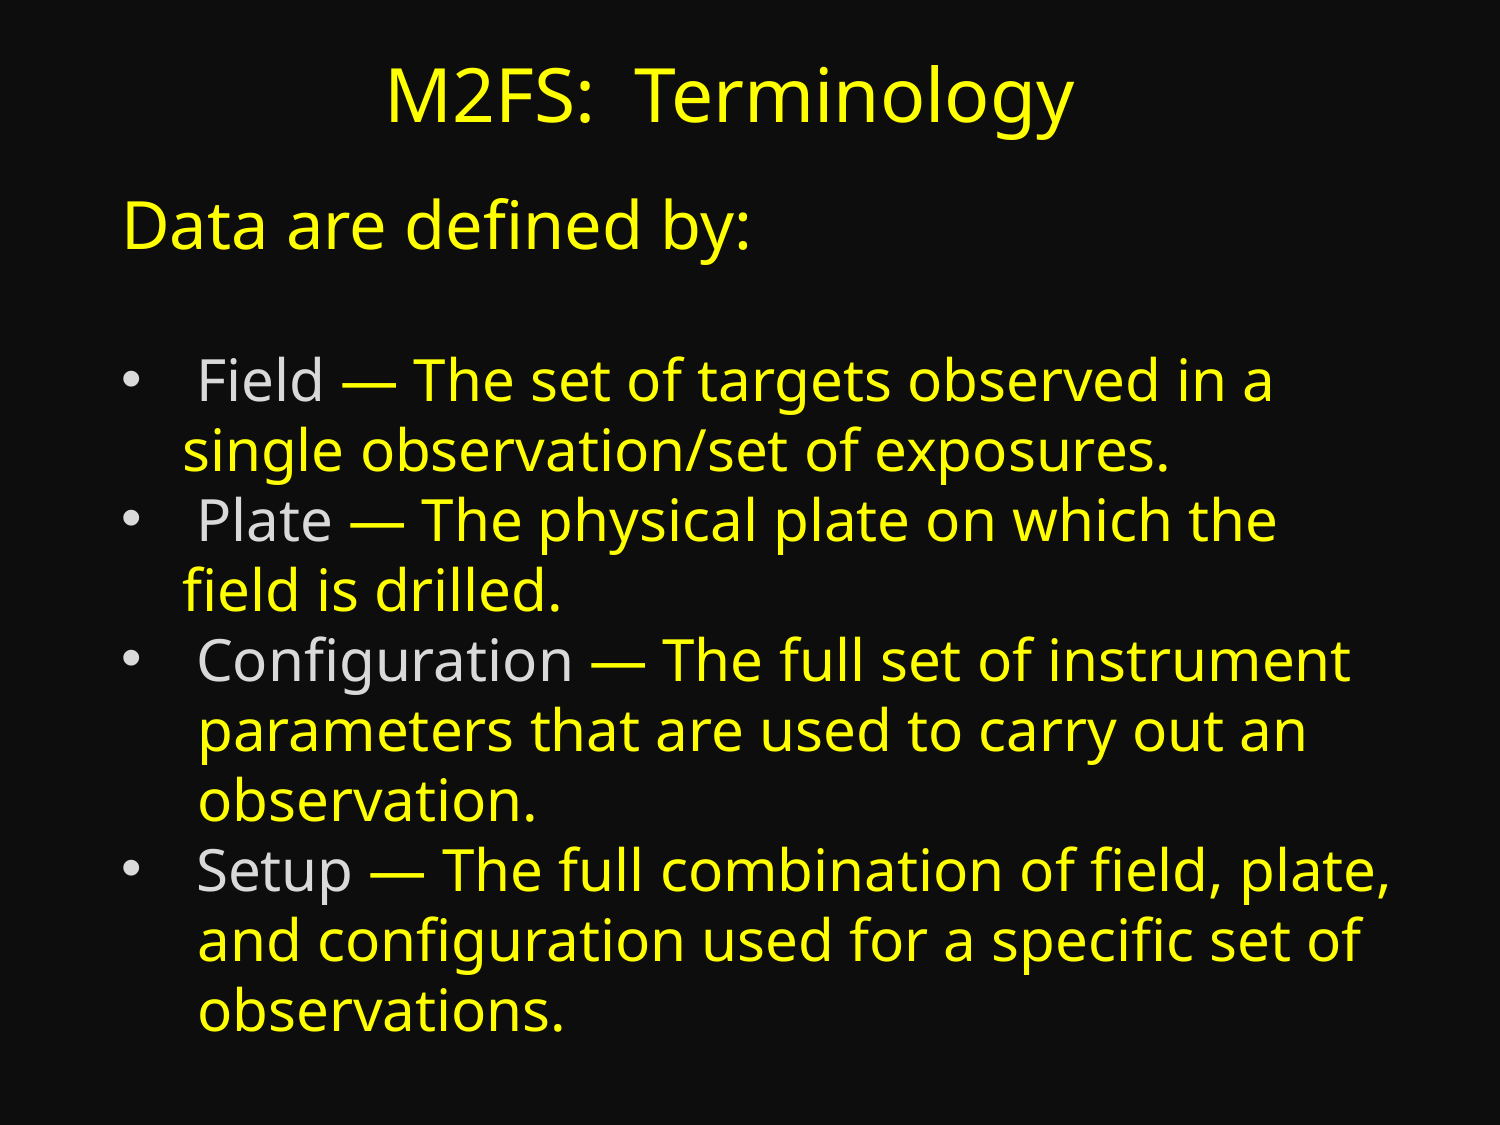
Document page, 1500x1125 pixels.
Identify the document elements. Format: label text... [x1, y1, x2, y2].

text_box M2FS: Terminology [369, 40, 1091, 145]
text_box Data are defined by: Field — The set of targets observed in a single observation/set of exposures. Plate — The physical plate on which the field is drilled. Configuration — The full set of instrument parameters that are used to carry out an observation. Setup — The full combination of field, plate, and configuration used for a specific set of observations. [106, 175, 1408, 1051]
